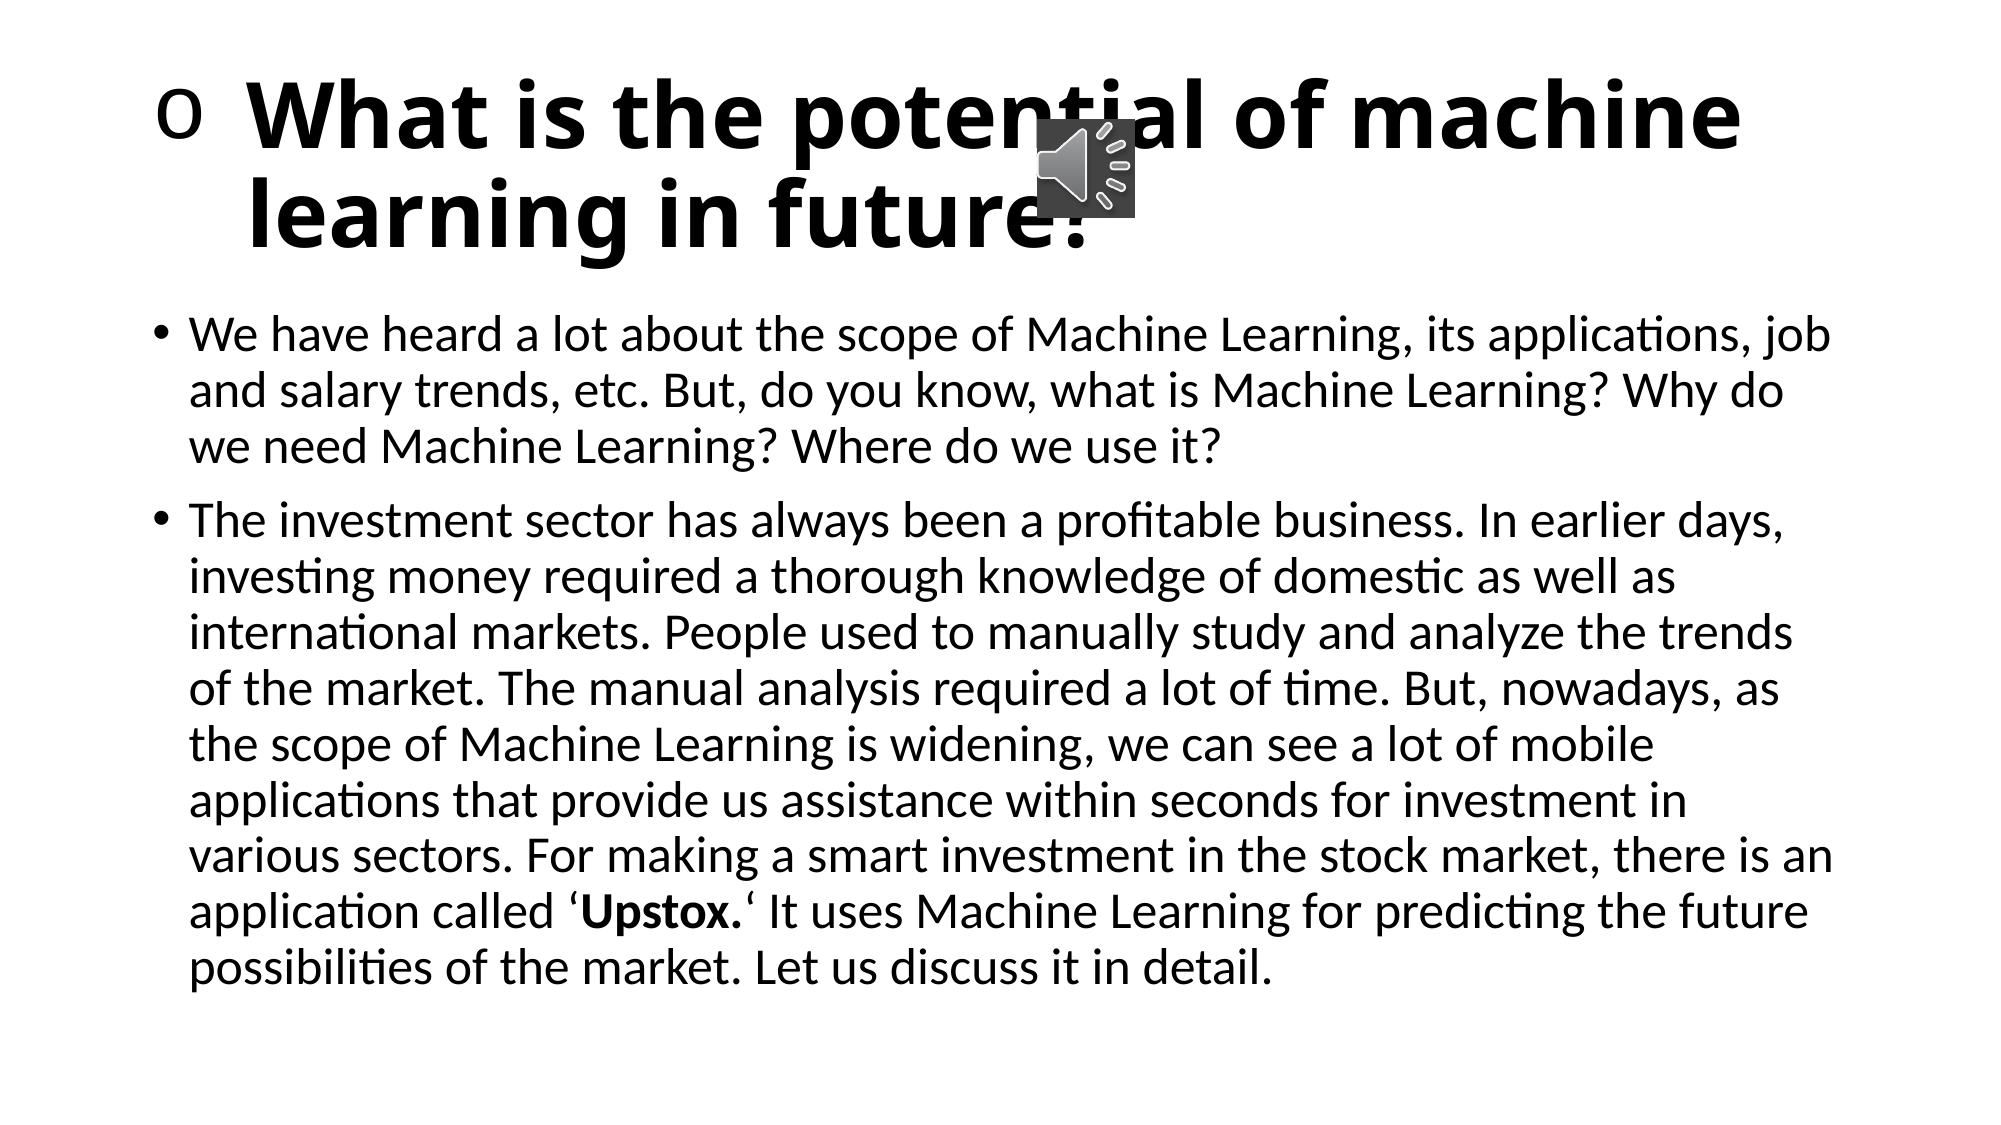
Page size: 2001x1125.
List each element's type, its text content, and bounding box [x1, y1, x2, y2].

list We have heard a lot about the scope of Machine Learning, its applications, job and salary trends, etc. But, do you know, what is Machine Learning? Why do we need Machine Learning? Where do we use it? The investment sector has always been a profitable business. In earlier days, investing money required a thorough knowledge of domestic as well as international markets. People used to manually study and analyze the trends of the market. The manual analysis required a lot of time. But, nowadays, as the scope of Machine Learning is widening, we can see a lot of mobile applications that provide us assistance within seconds for investment in various sectors. For making a smart investment in the stock market, there is an application called ‘Upstox.‘ It uses Machine Learning for predicting the future possibilities of the market. Let us discuss it in detail. [137, 299, 1863, 1014]
title What is the potential of machine learning in future? [137, 59, 1863, 278]
picture [1035, 118, 1136, 219]
